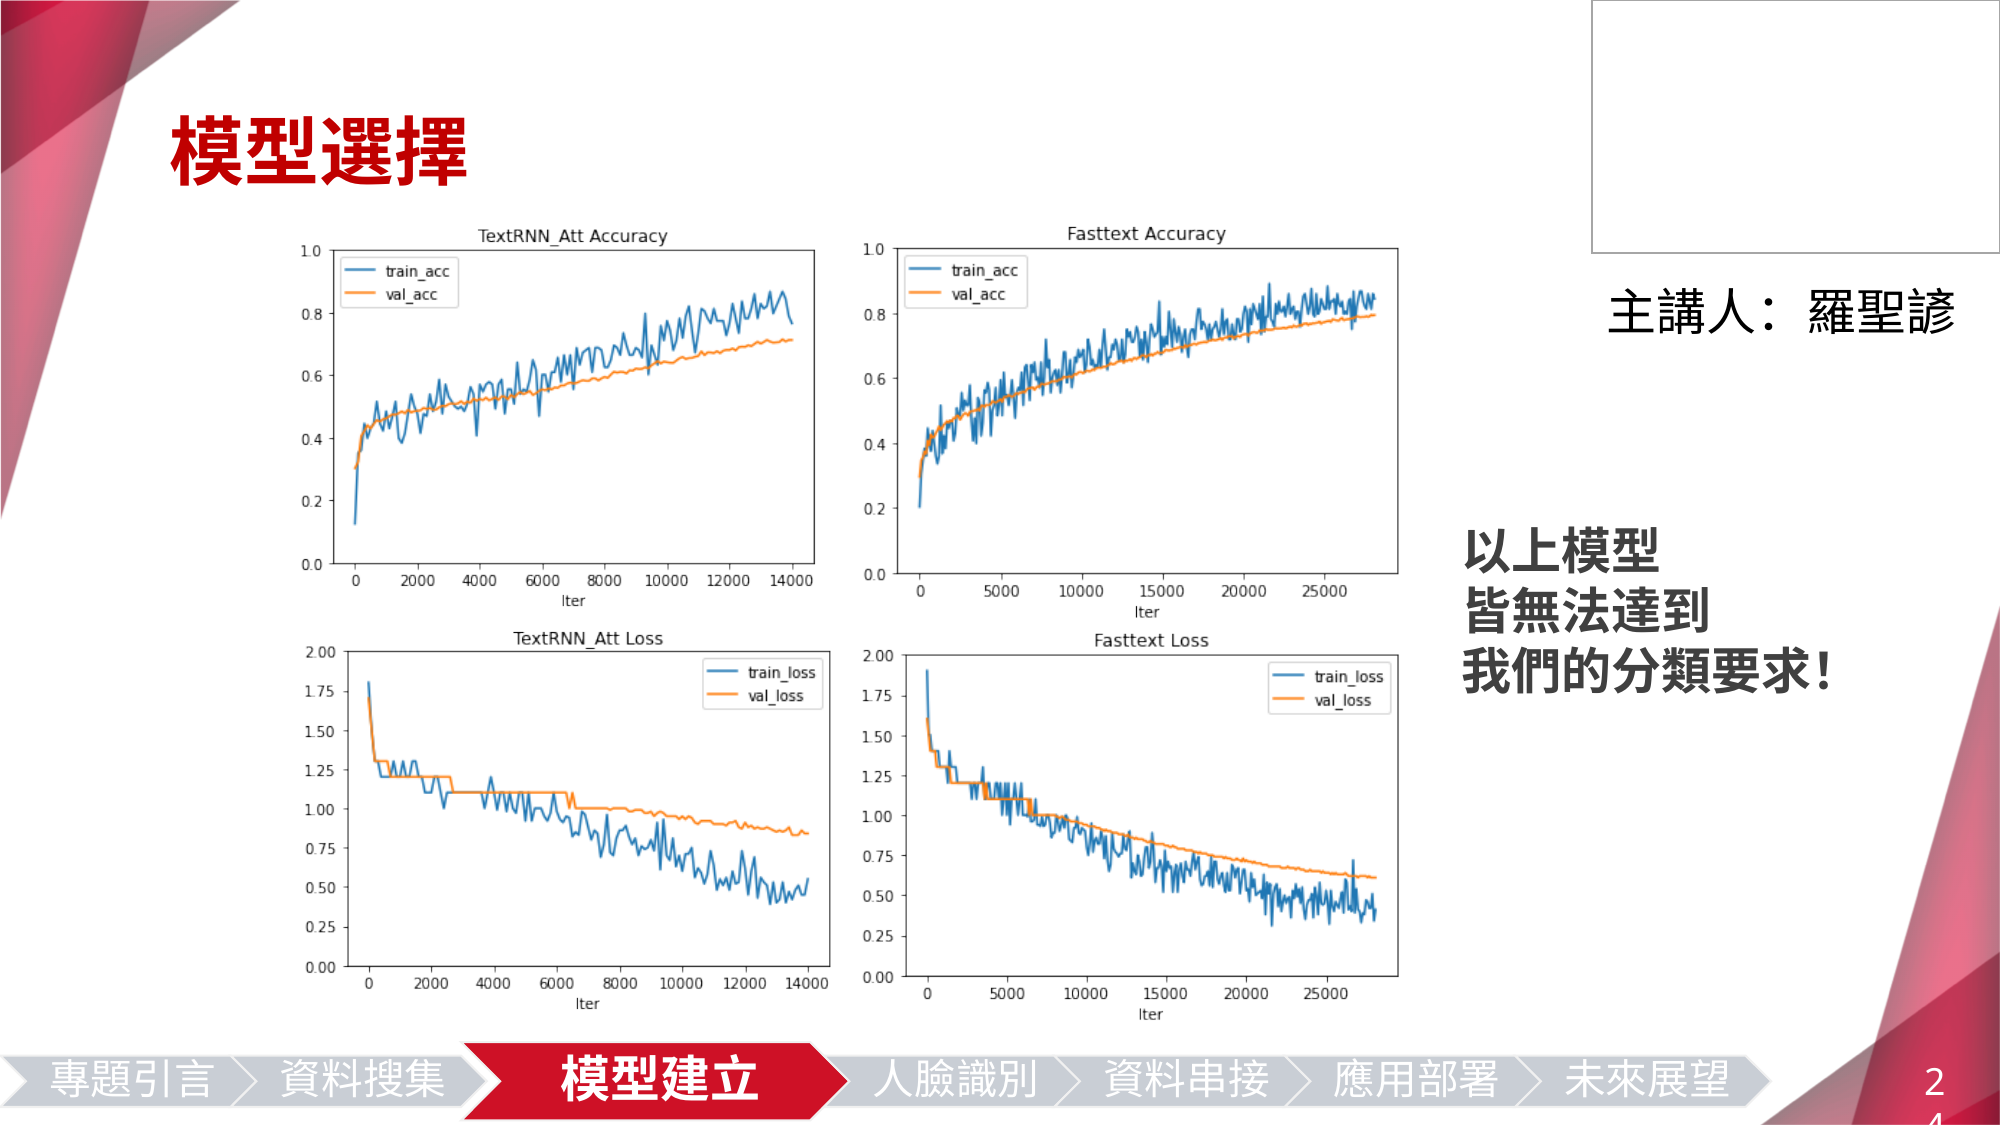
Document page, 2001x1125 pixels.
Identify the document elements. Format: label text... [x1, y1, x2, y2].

text_box 主講人：羅聖諺 [1591, 273, 2000, 348]
picture [294, 619, 841, 1021]
text_box [1591, 0, 2000, 254]
picture [851, 215, 1408, 1022]
picture [1698, 606, 2000, 1124]
text_box 以上模型 皆無法達到 我們的分類要求！ [1446, 512, 1845, 708]
text_box 24 [1909, 1050, 1979, 1125]
text_box 模型選擇 [154, 96, 485, 202]
picture [1, 1, 824, 618]
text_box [0, 1022, 1772, 1125]
